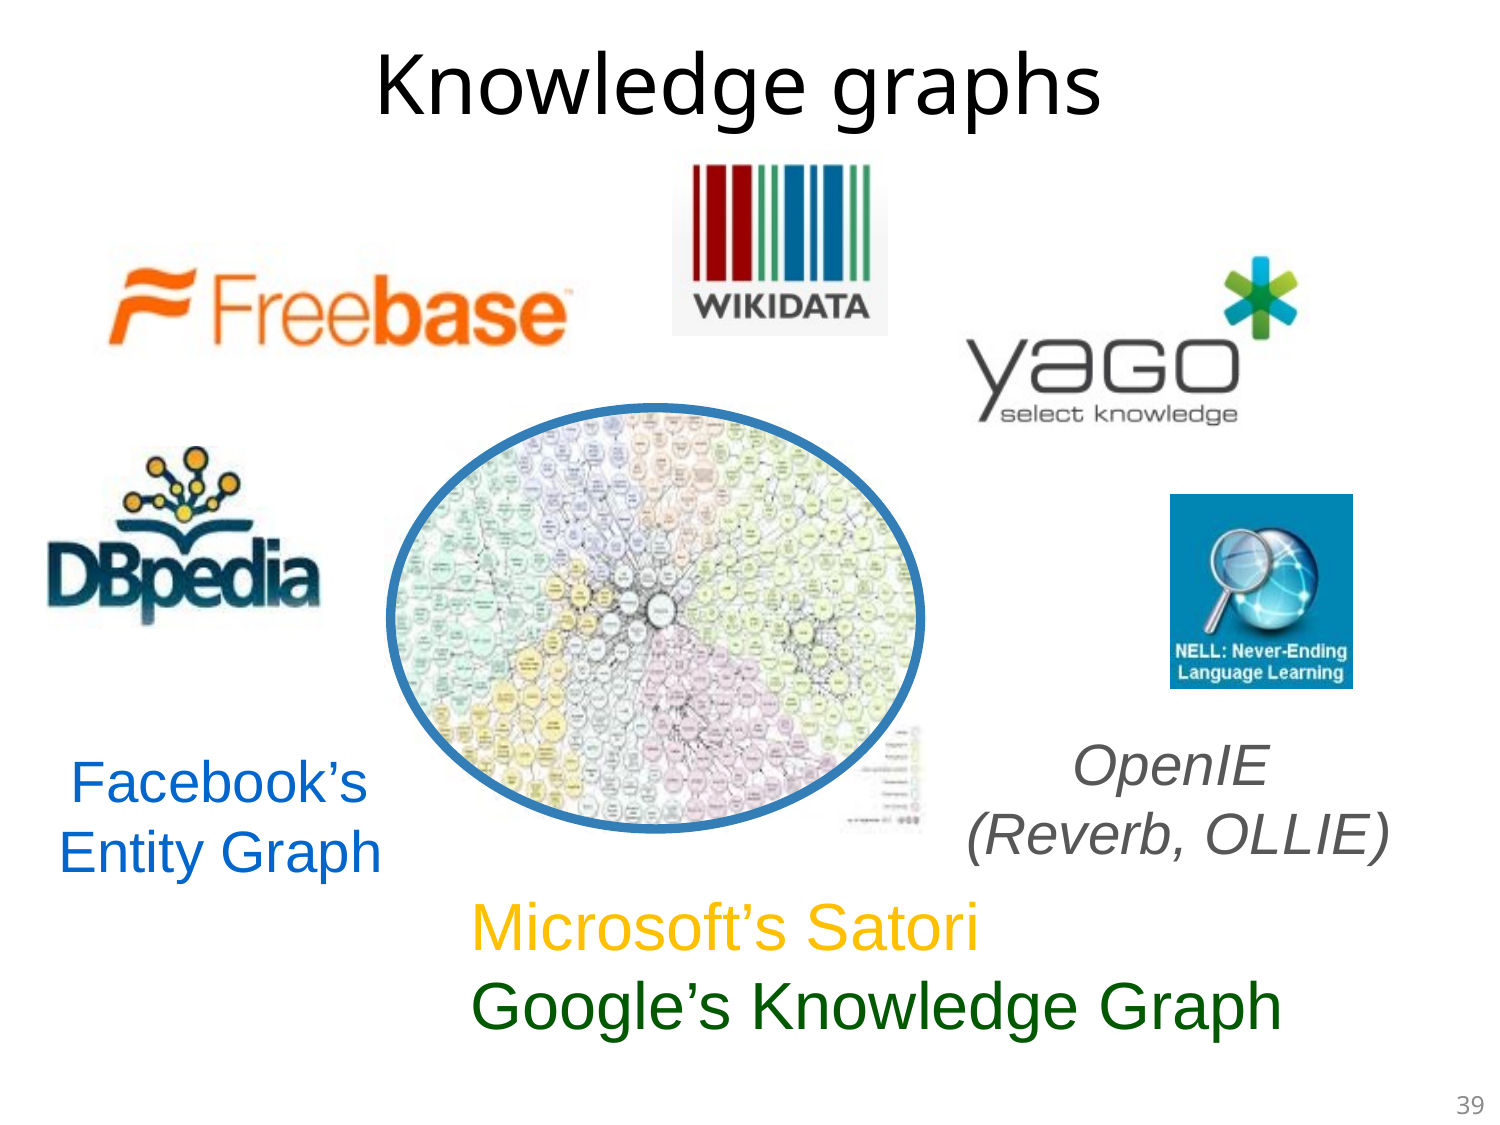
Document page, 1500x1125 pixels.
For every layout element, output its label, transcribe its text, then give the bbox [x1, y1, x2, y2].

text_box Microsoft’s Satori Google’s Knowledge Graph [455, 922, 1353, 1051]
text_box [39, 149, 1467, 913]
slide_number 39 [1149, 1087, 1500, 1125]
title Knowledge graphs [0, 0, 1500, 163]
